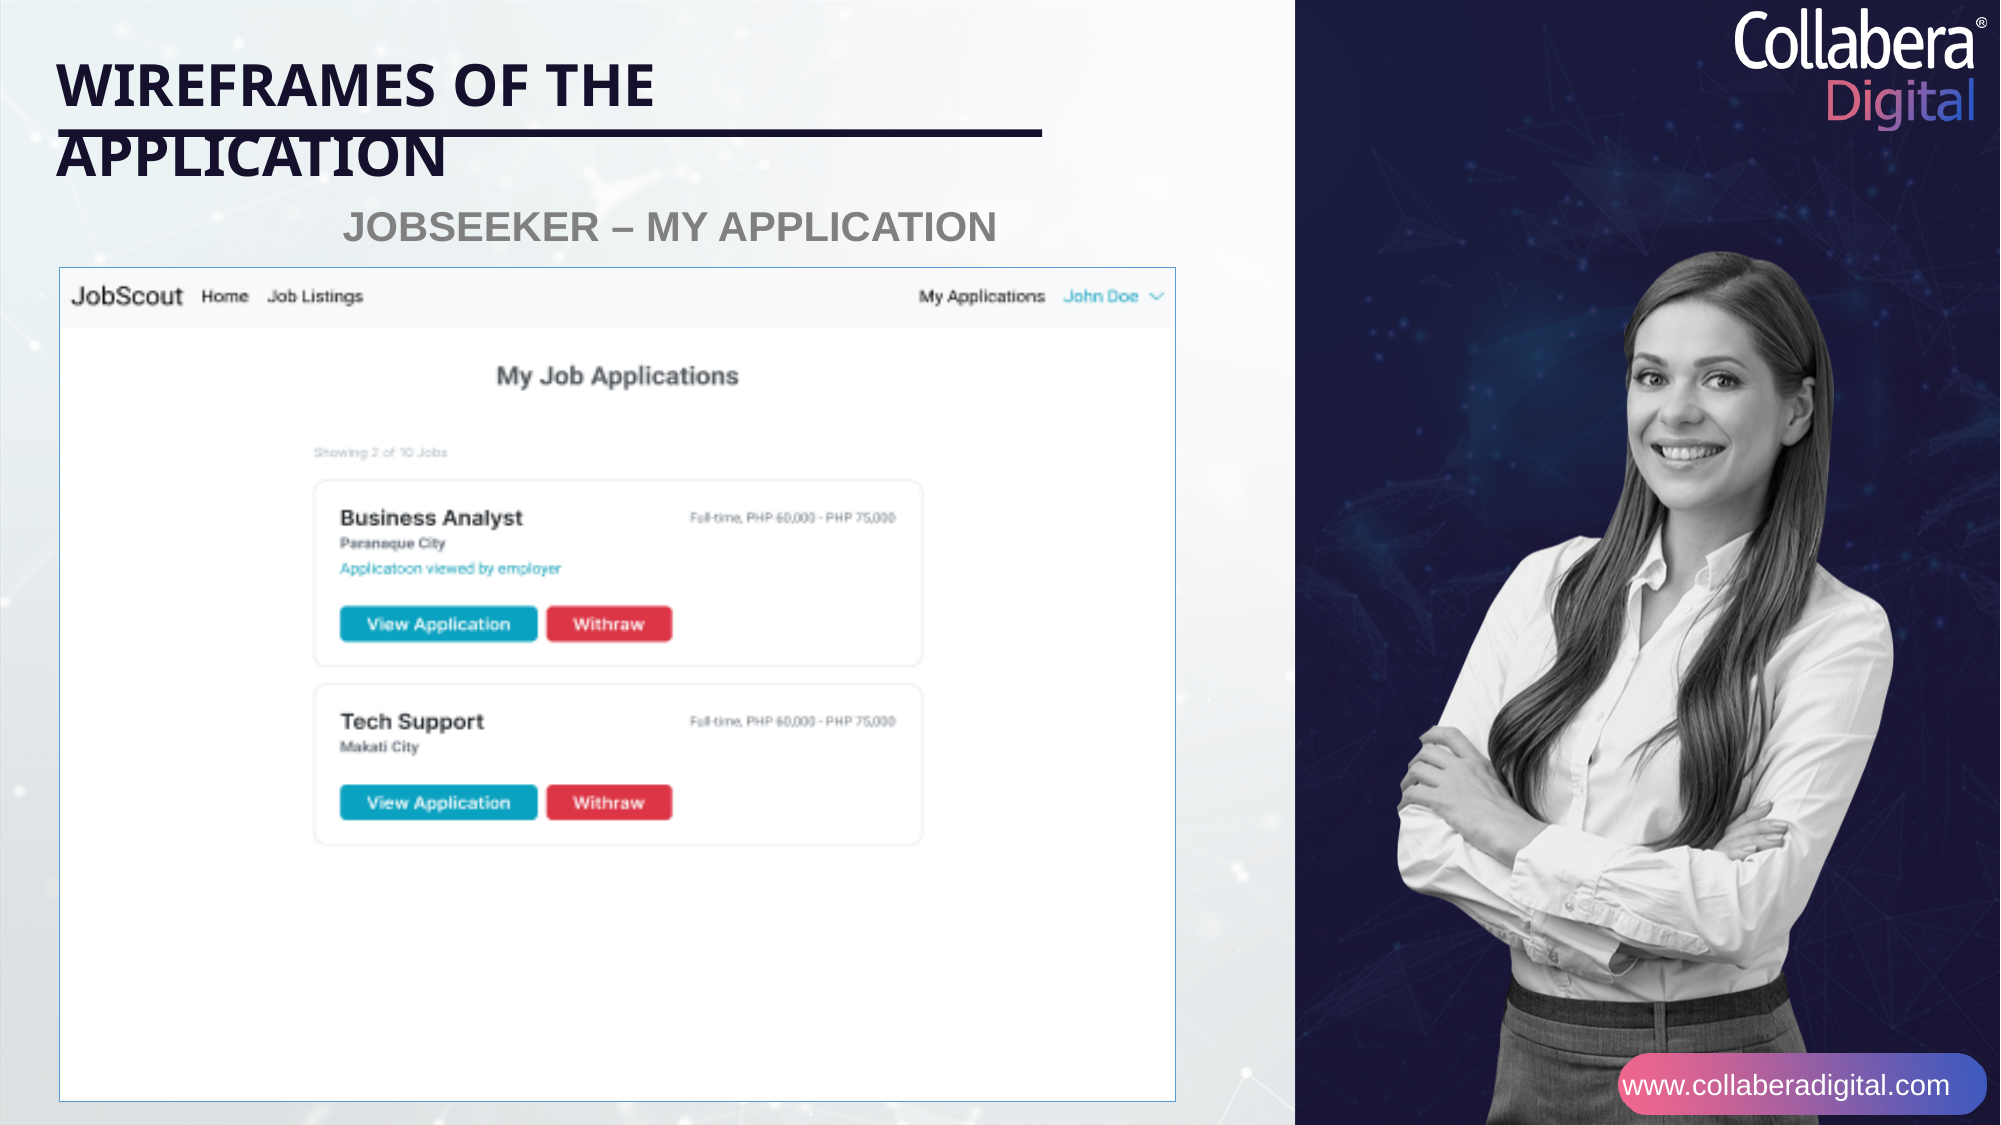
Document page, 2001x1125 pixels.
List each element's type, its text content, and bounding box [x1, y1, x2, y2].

picture [0, 0, 2000, 1125]
text_box WIREFRAMES OF THE APPLICATION [42, 41, 1043, 196]
text_box [57, 128, 1043, 138]
text_box JOBSEEKER – MY APPLICATION [327, 192, 1328, 258]
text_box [1618, 1053, 1987, 1115]
